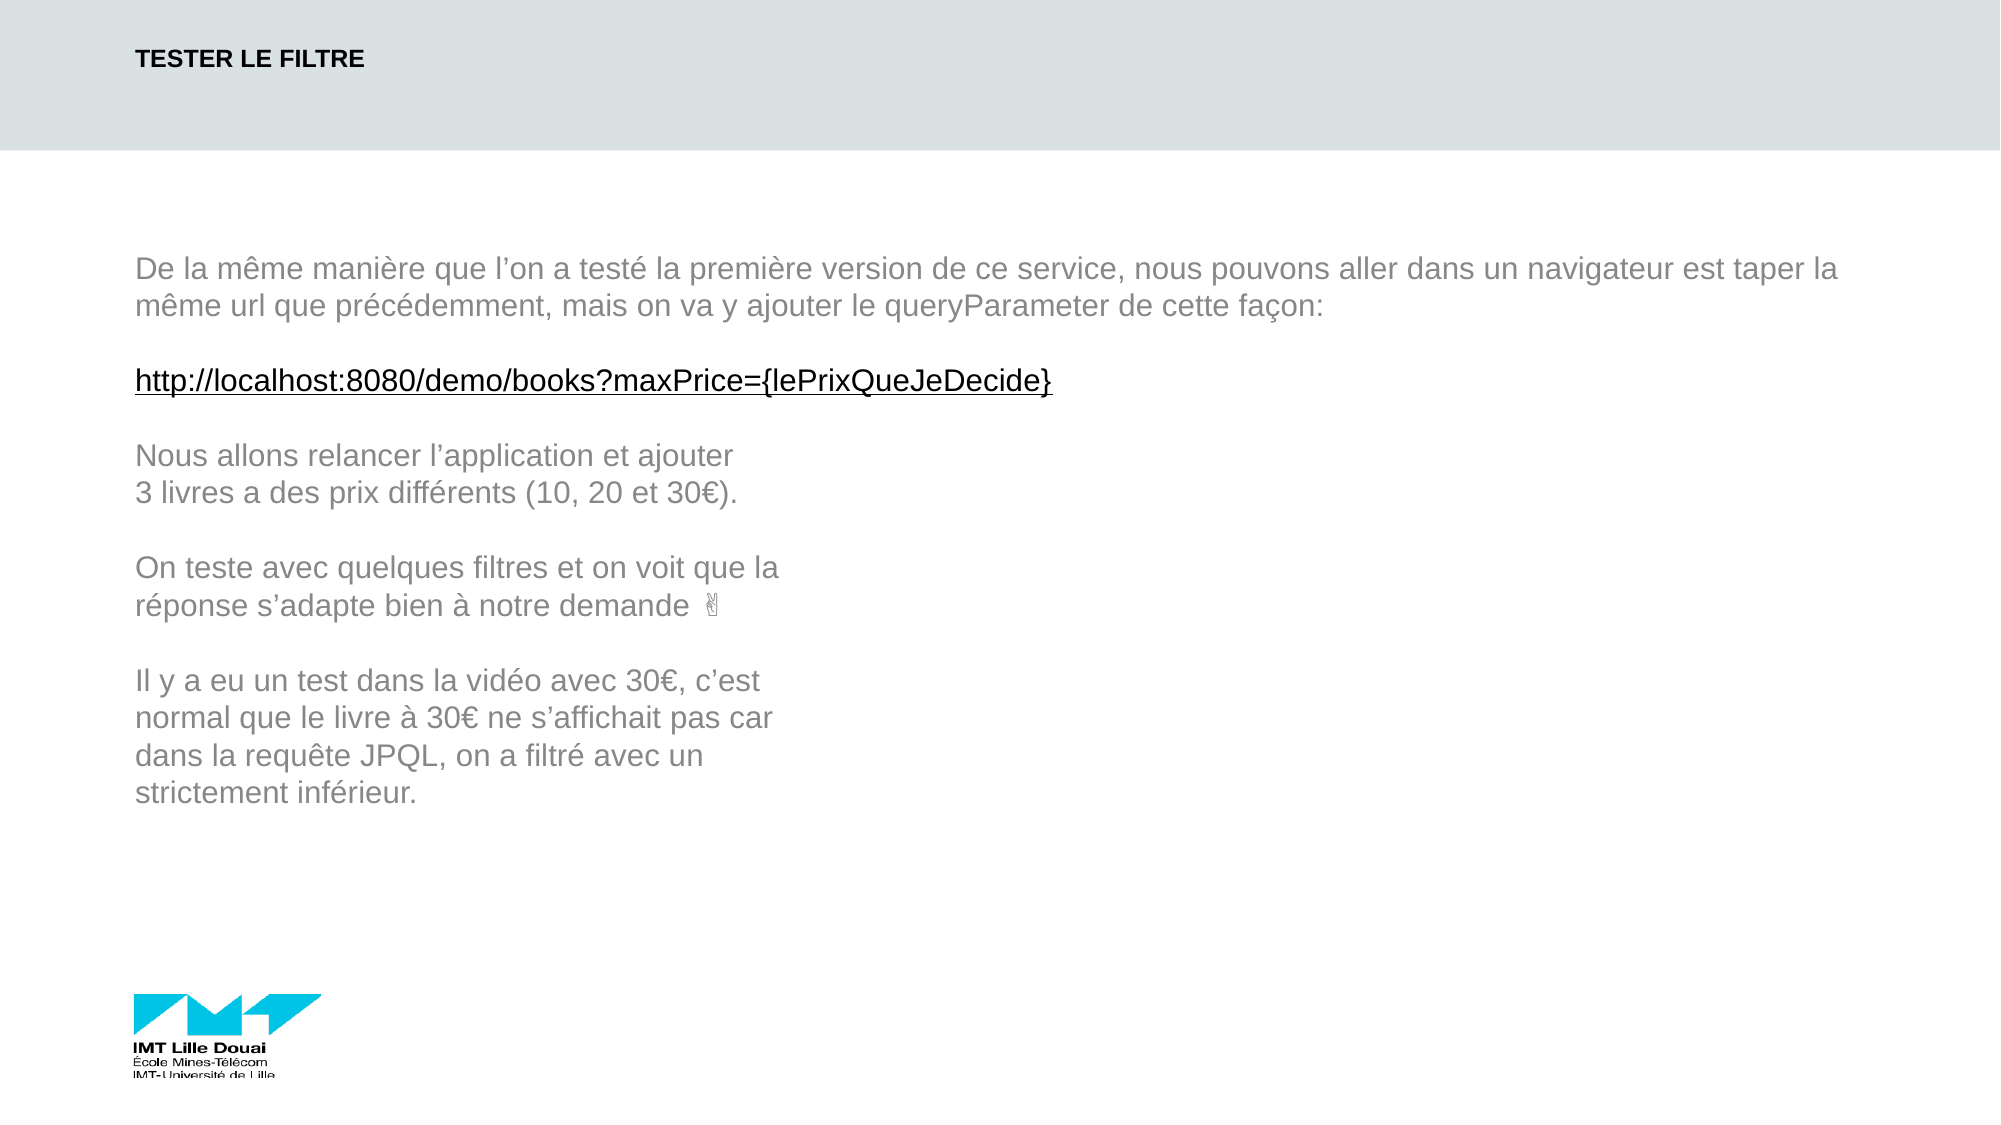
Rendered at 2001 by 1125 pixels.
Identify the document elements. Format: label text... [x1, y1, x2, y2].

title Tester le filtre [135, 0, 1670, 72]
list De la même manière que l’on a testé la première version de ce service, nous pouvons aller dans un navigateur est taper la même url que précédemment, mais on va y ajouter le queryParameter de cette façon: http://localhost:8080/demo/books?maxPrice={lePrixQueJeDecide} Nous allons relancer l’application et ajouter 3 livres a des prix différents (10, 20 et 30€). On teste avec quelques filtres et on voit que la réponse s’adapte bien à notre demande ✌️ Il y a eu un test dans la vidéo avec 30€, c’est normal que le livre à 30€ ne s’affichait pas car dans la requête JPQL, on a filtré avec un strictement inférieur. [135, 248, 1863, 953]
